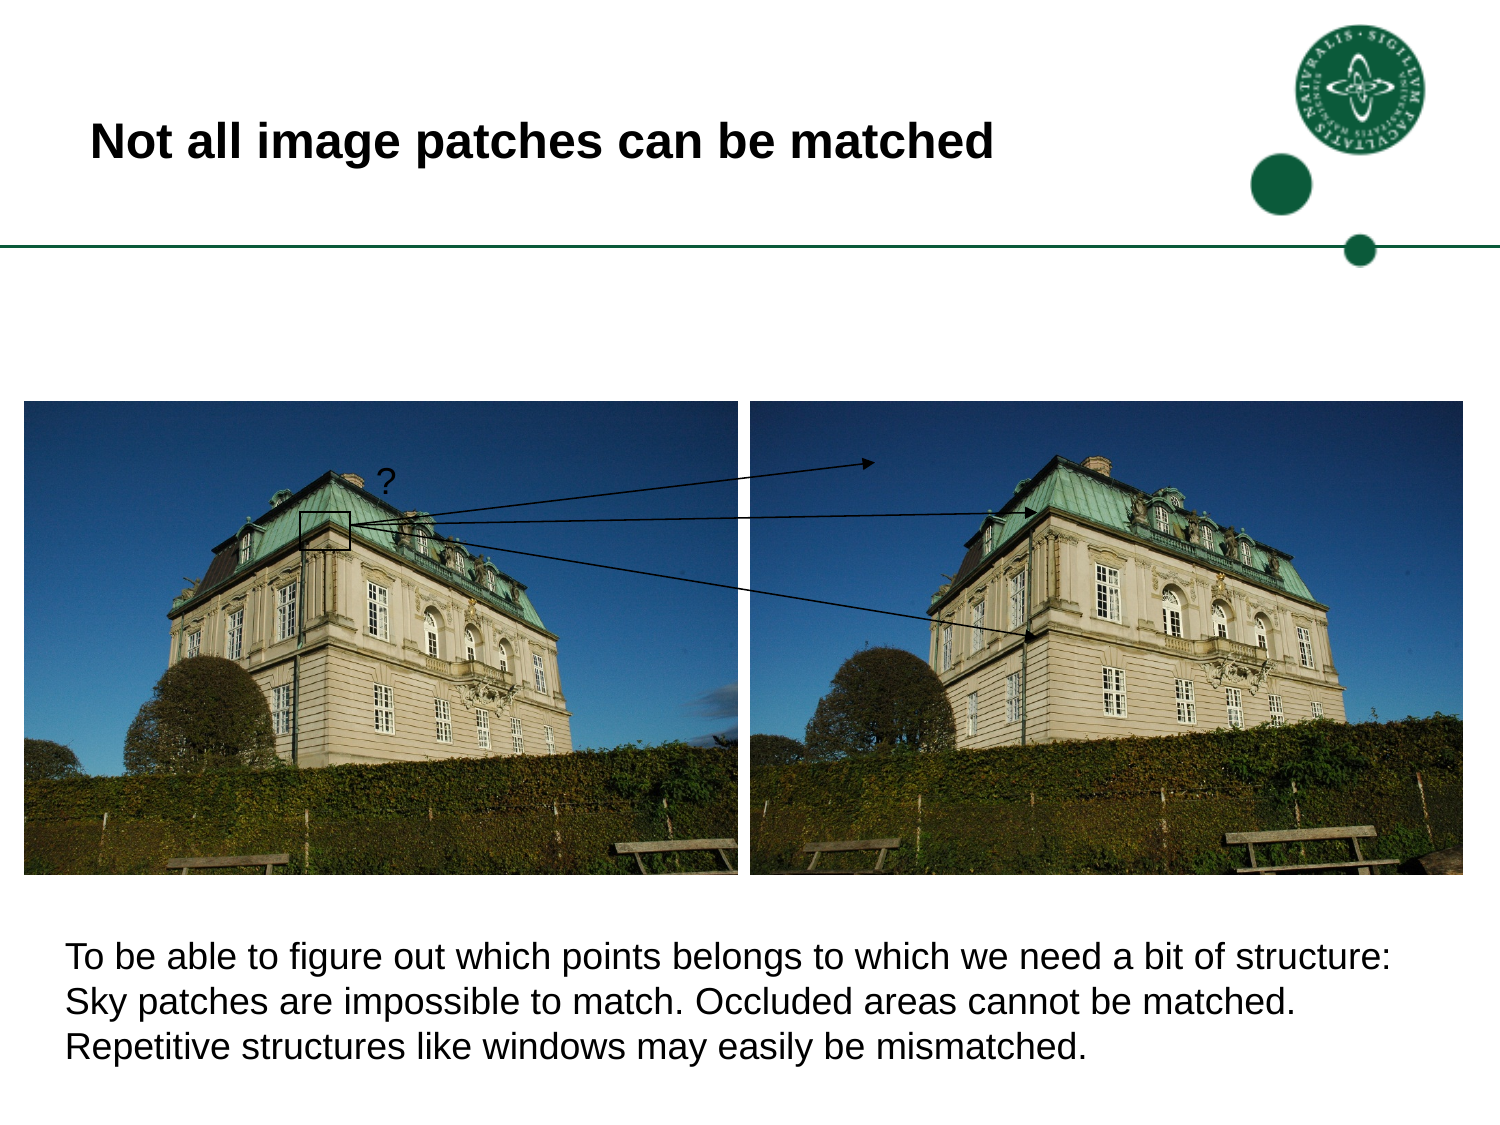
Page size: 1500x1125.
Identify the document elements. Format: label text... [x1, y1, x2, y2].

picture [24, 400, 738, 876]
text_box Not all image patches can be matched [75, 45, 1425, 233]
picture [749, 400, 1463, 876]
picture [1250, 248, 1500, 268]
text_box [299, 449, 1038, 638]
picture [1250, 24, 1500, 245]
text_box To be able to figure out which points belongs to which we need a bit of structure: Sky patches are impossible to match. Occluded areas cannot be matched. Repetitive structures like windows may easily be mismatched. [50, 924, 1463, 1120]
